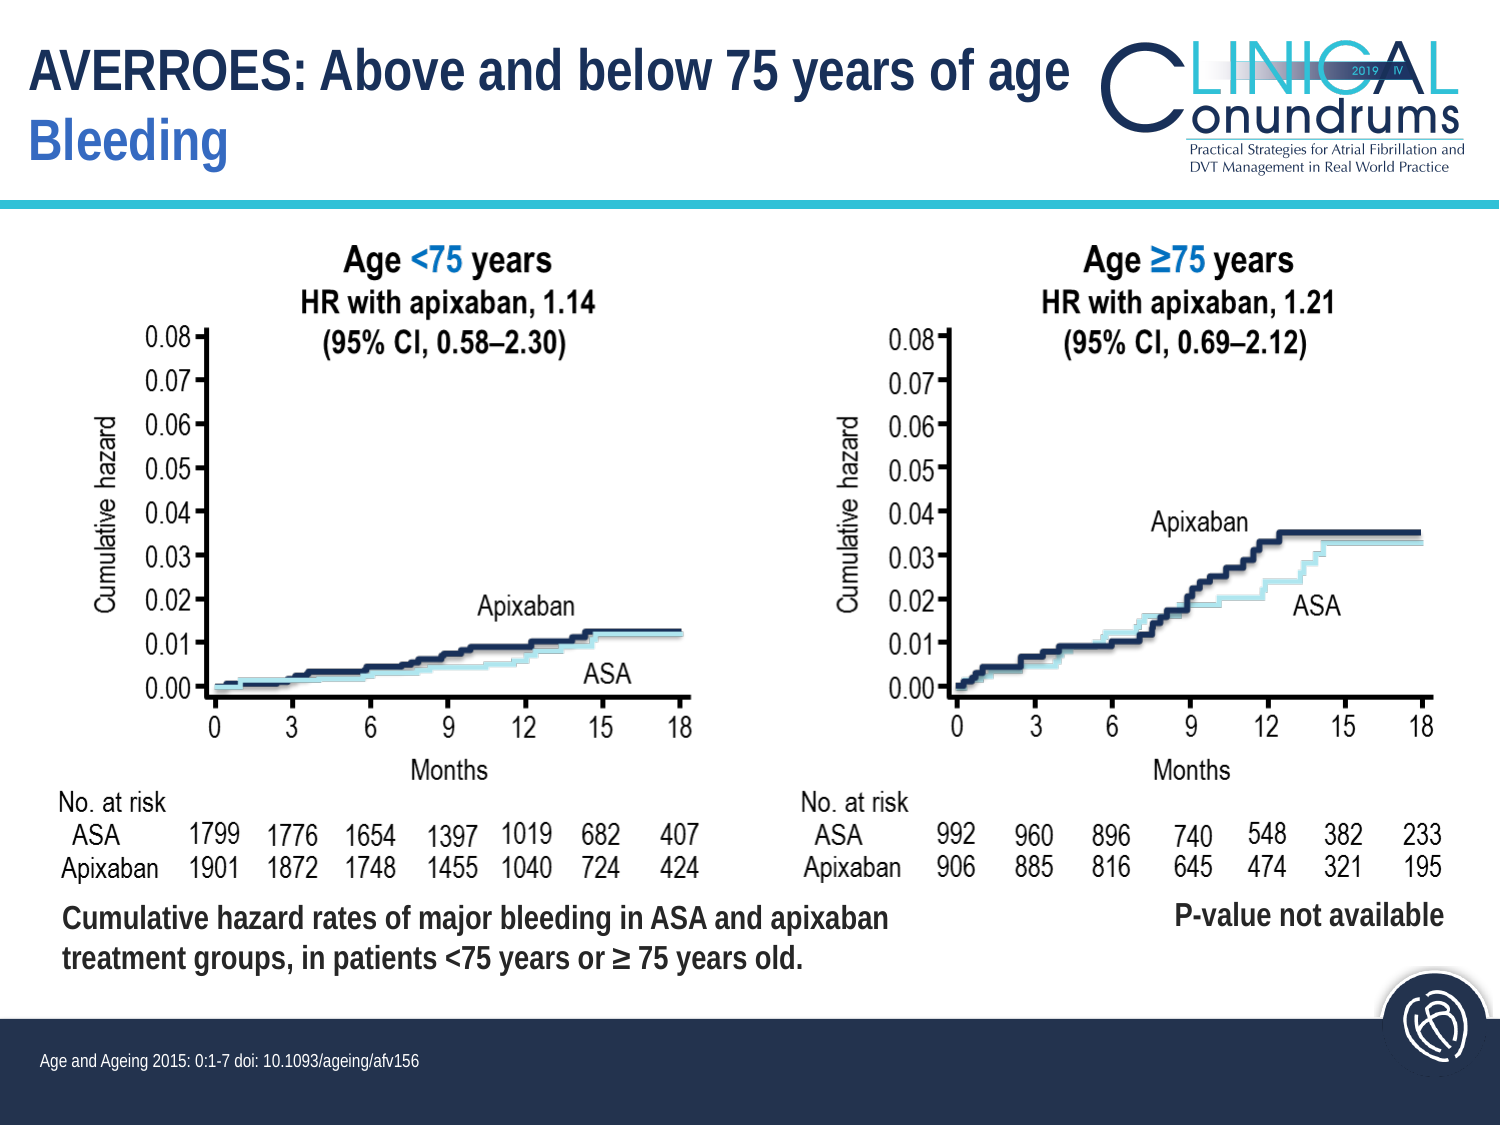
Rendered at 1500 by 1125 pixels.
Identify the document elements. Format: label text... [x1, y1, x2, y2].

picture [1374, 965, 1493, 1084]
picture [1097, 29, 1474, 178]
picture [40, 223, 1460, 902]
text_box Age and Ageing 2015: 0:1-7 doi: 10.1093/ageing/afv156 [25, 1041, 922, 1102]
text_box P-value not available [1078, 909, 1460, 940]
text_box AVERROES: Above and below 75 years of age Bleeding [13, 25, 1113, 180]
text_box [0, 1018, 1500, 1125]
text_box Cumulative hazard rates of major bleeding in ASA and apixaban treatment groups, in patients <75 years or ≥ 75 years old. [47, 910, 927, 984]
